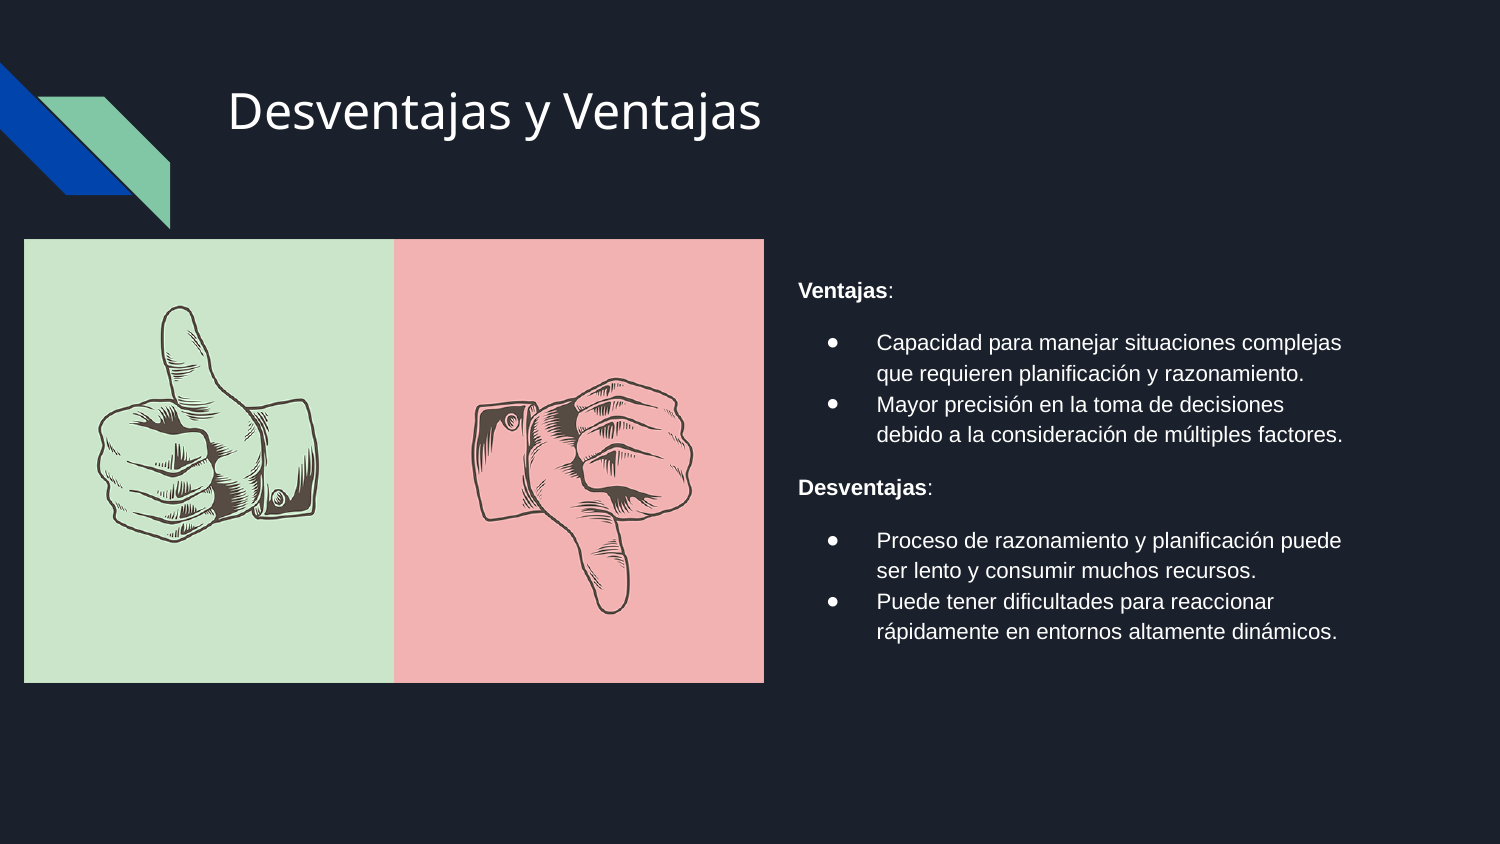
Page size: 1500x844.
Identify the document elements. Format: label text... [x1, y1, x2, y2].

list Ventajas: Capacidad para manejar situaciones complejas que requieren planificación y razonamiento. Mayor precisión en la toma de decisiones debido a la consideración de múltiples factores. Desventajas: Proceso de razonamiento y planificación puede ser lento y consumir muchos recursos. Puede tener dificultades para reaccionar rápidamente en entornos altamente dinámicos. [783, 256, 1363, 731]
title Desventajas y Ventajas [212, 64, 1368, 215]
picture [24, 239, 764, 683]
